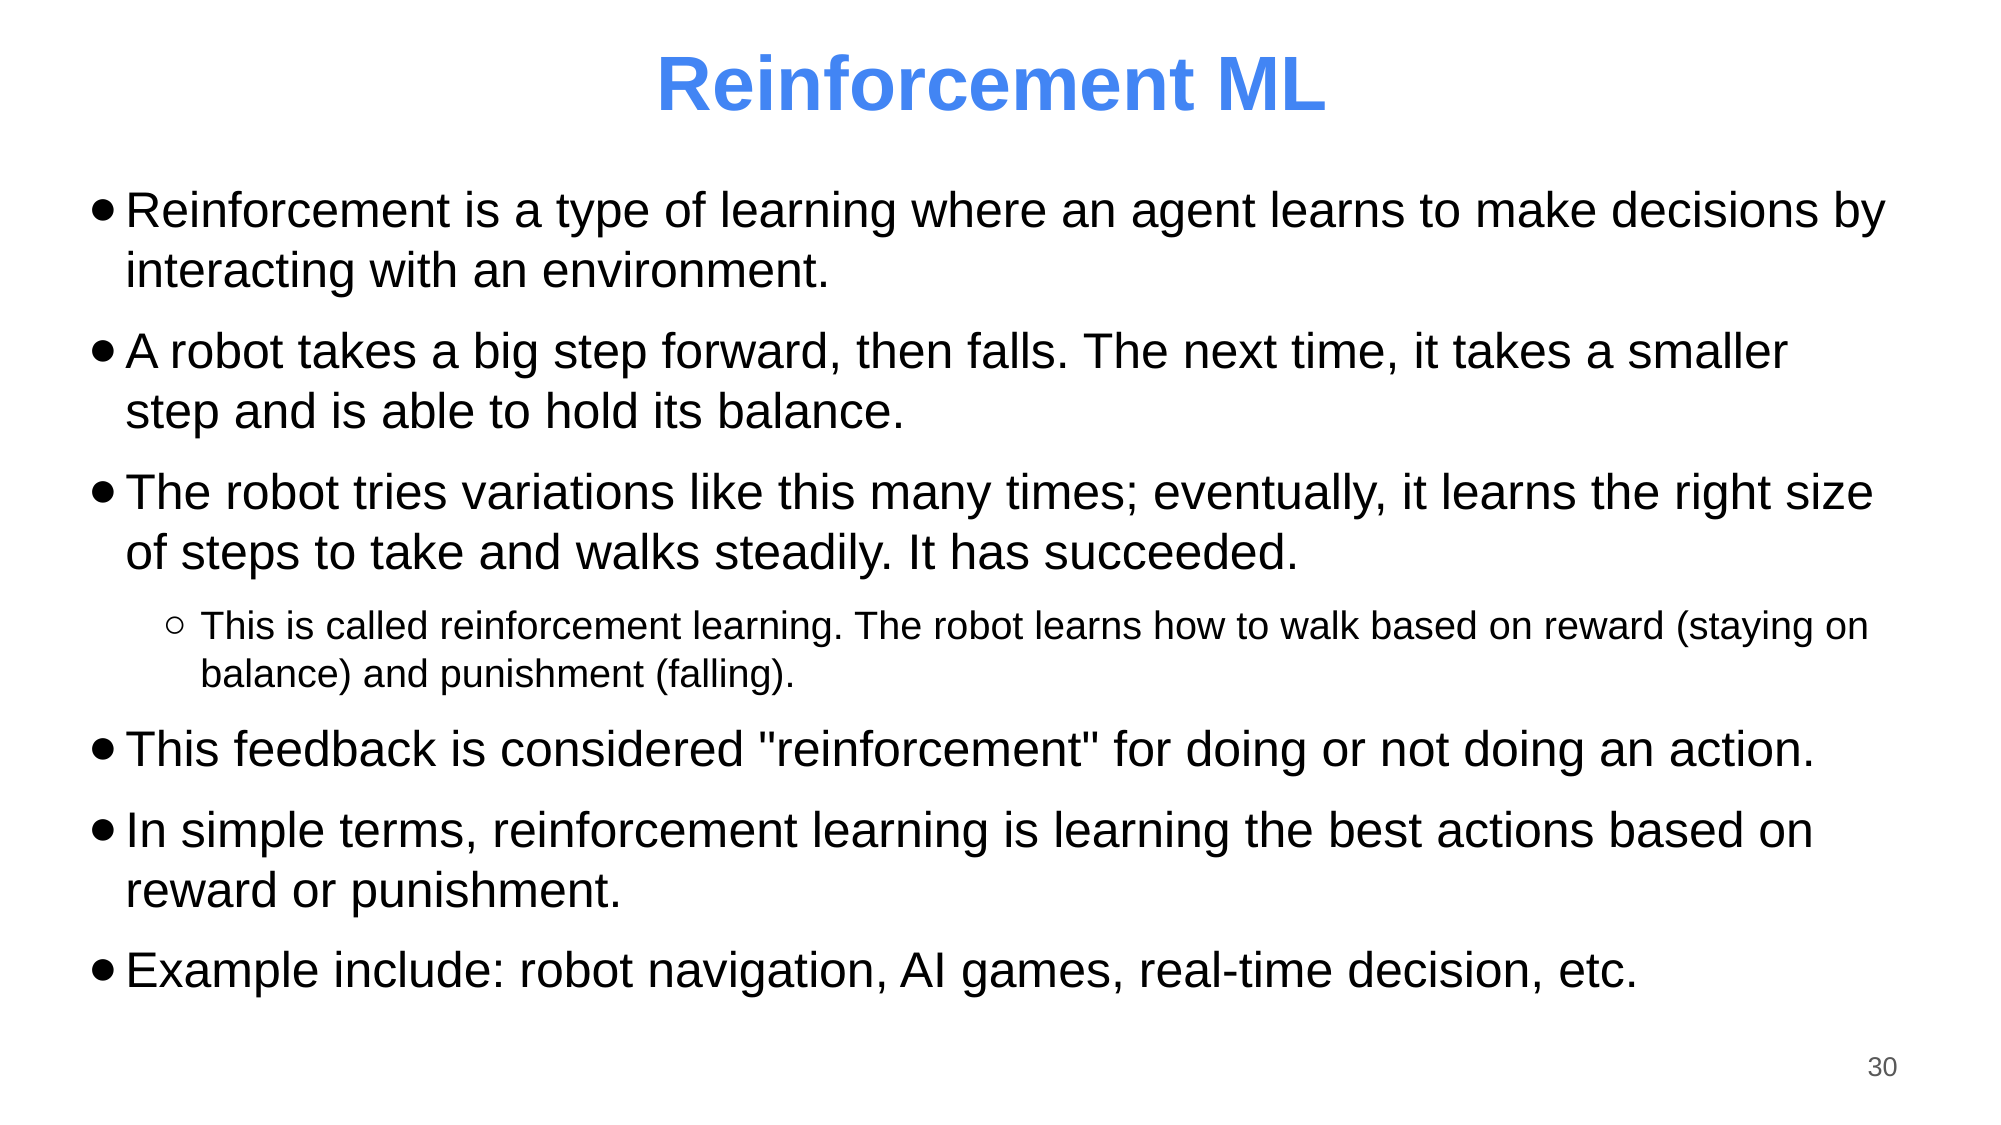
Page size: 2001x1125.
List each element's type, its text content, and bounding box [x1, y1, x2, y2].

list Reinforcement is a type of learning where an agent learns to make decisions by interacting with an environment. A robot takes a big step forward, then falls. The next time, it takes a smaller step and is able to hold its balance. The robot tries variations like this many times; eventually, it learns the right size of steps to take and walks steadily. It has succeeded. This is called reinforcement learning. The robot learns how to walk based on reward (staying on balance) and punishment (falling). This feedback is considered "reinforcement" for doing or not doing an action. In simple terms, reinforcement learning is learning the best actions based on reward or punishment. Example include: robot navigation, AI games, real-time decision, etc. [72, 170, 1913, 1036]
slide_number ‹#› [1845, 1035, 1913, 1096]
title Reinforcement ML [72, 36, 1913, 170]
